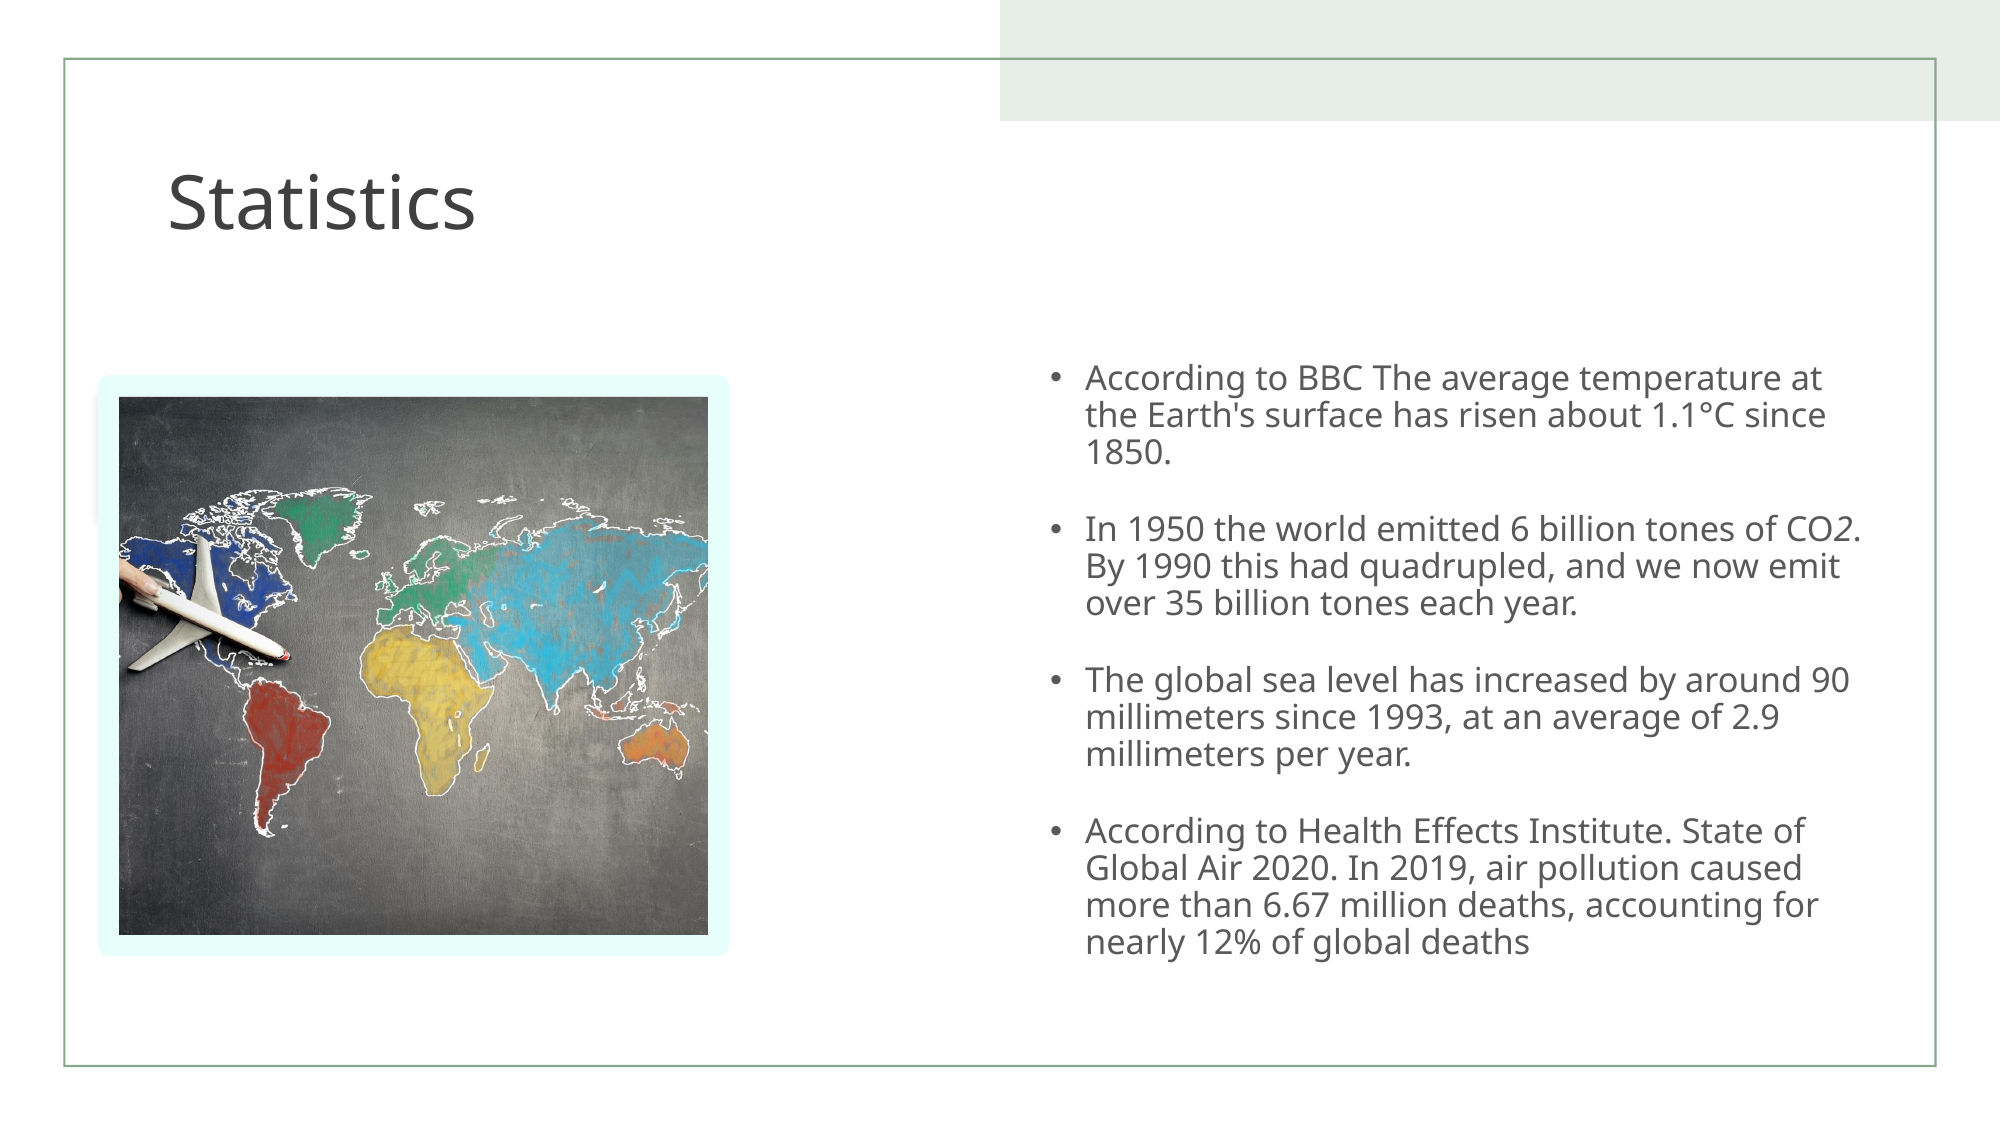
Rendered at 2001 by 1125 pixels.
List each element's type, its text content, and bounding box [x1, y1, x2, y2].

picture [118, 395, 709, 936]
title Statistics [152, 79, 1878, 331]
list According to BBC The average temperature at the Earth's surface has risen about 1.1°C since 1850. In 1950 the world emitted 6 billion tones of CO2. By 1990 this had quadrupled, and we now emit over 35 billion tones each year. The global sea level has increased by around 90 millimeters since 1993, at an average of 2.9 millimeters per year. According to Health Effects Institute. State of Global Air 2020. In 2019, air pollution caused more than 6.67 million deaths, accounting for nearly 12% of global deaths [1035, 353, 1878, 974]
